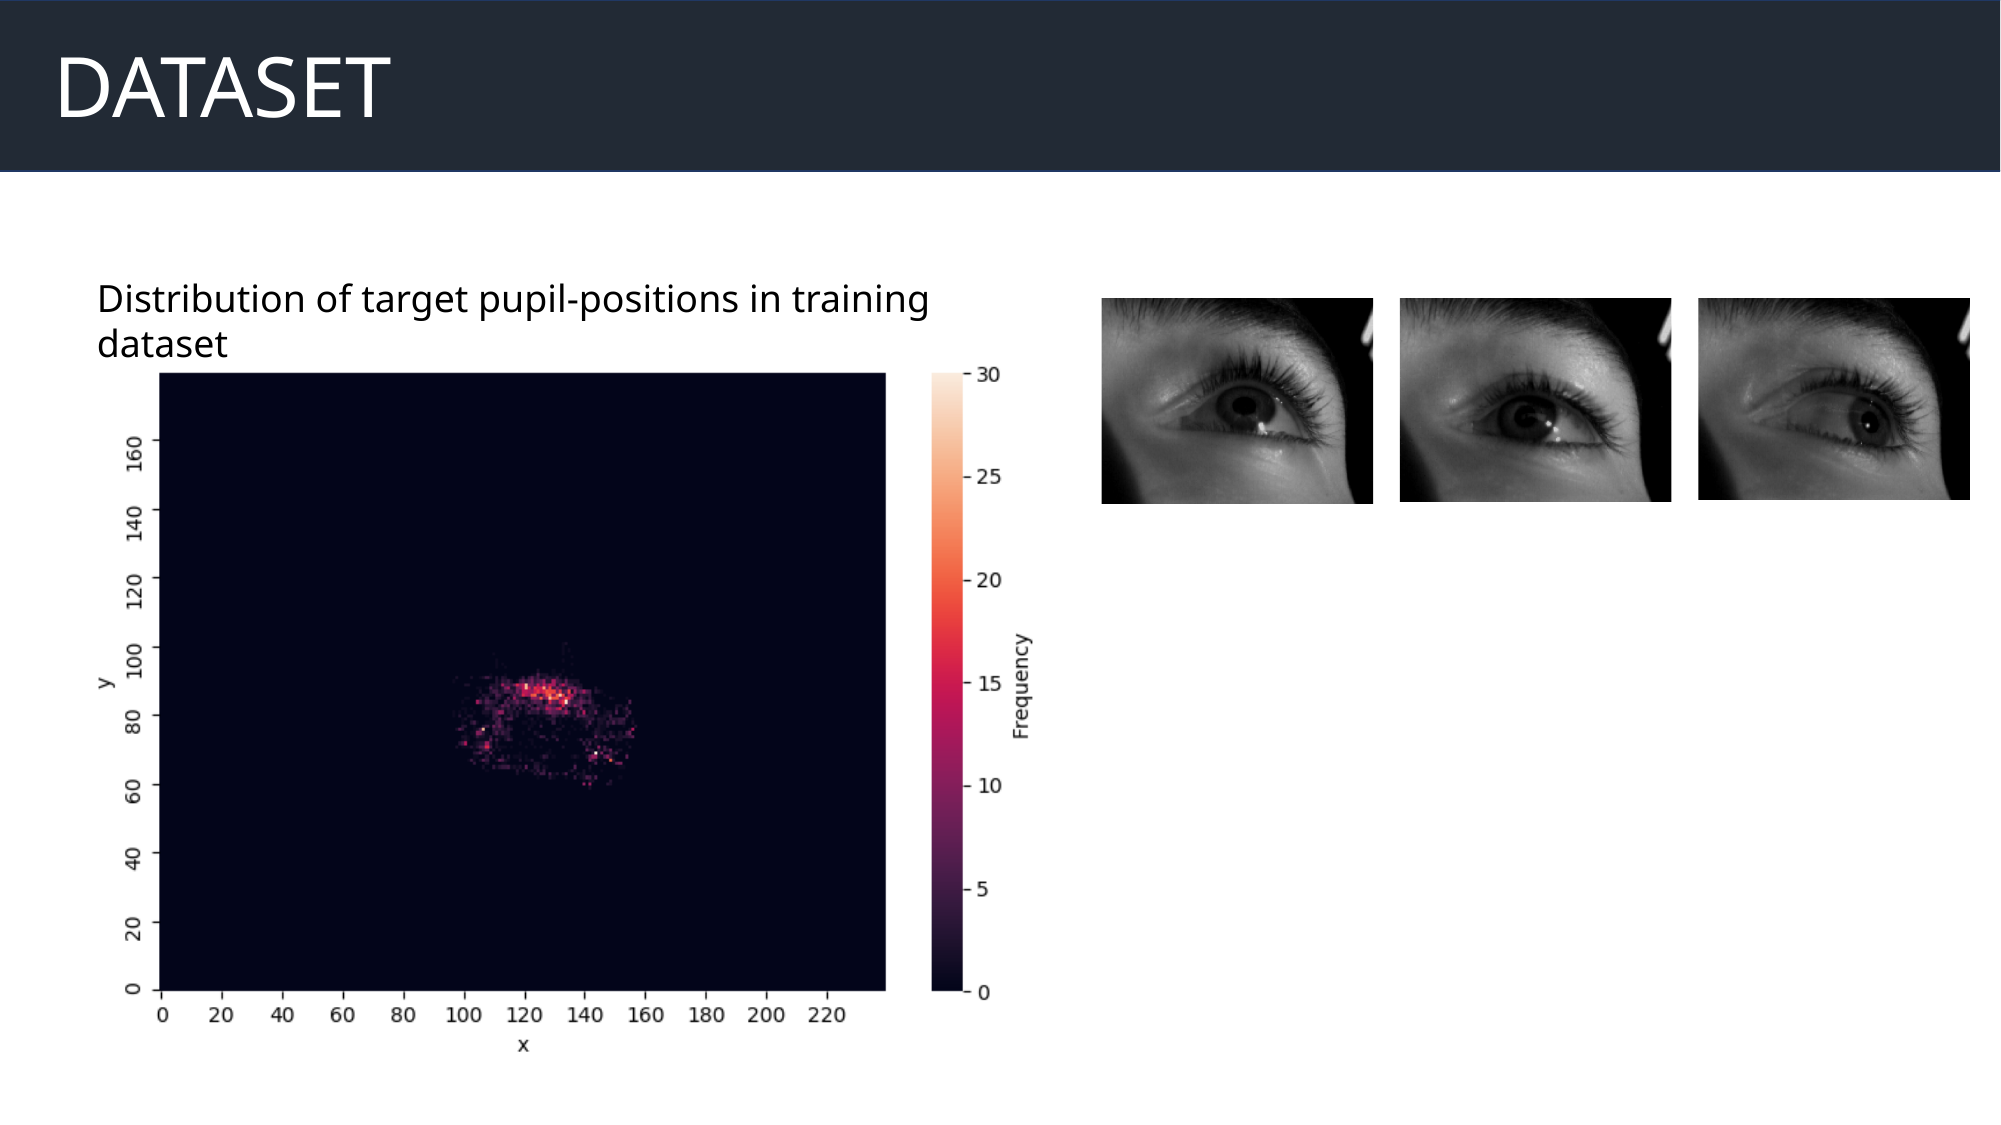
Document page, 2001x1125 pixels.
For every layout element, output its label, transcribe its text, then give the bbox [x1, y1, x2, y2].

picture [82, 345, 1048, 1068]
picture [1698, 298, 1970, 500]
title DATASET [39, 10, 1955, 171]
text_box Distribution of target pupil-positions in training dataset [82, 267, 1024, 345]
picture [1101, 298, 1374, 504]
picture [1399, 298, 1672, 502]
